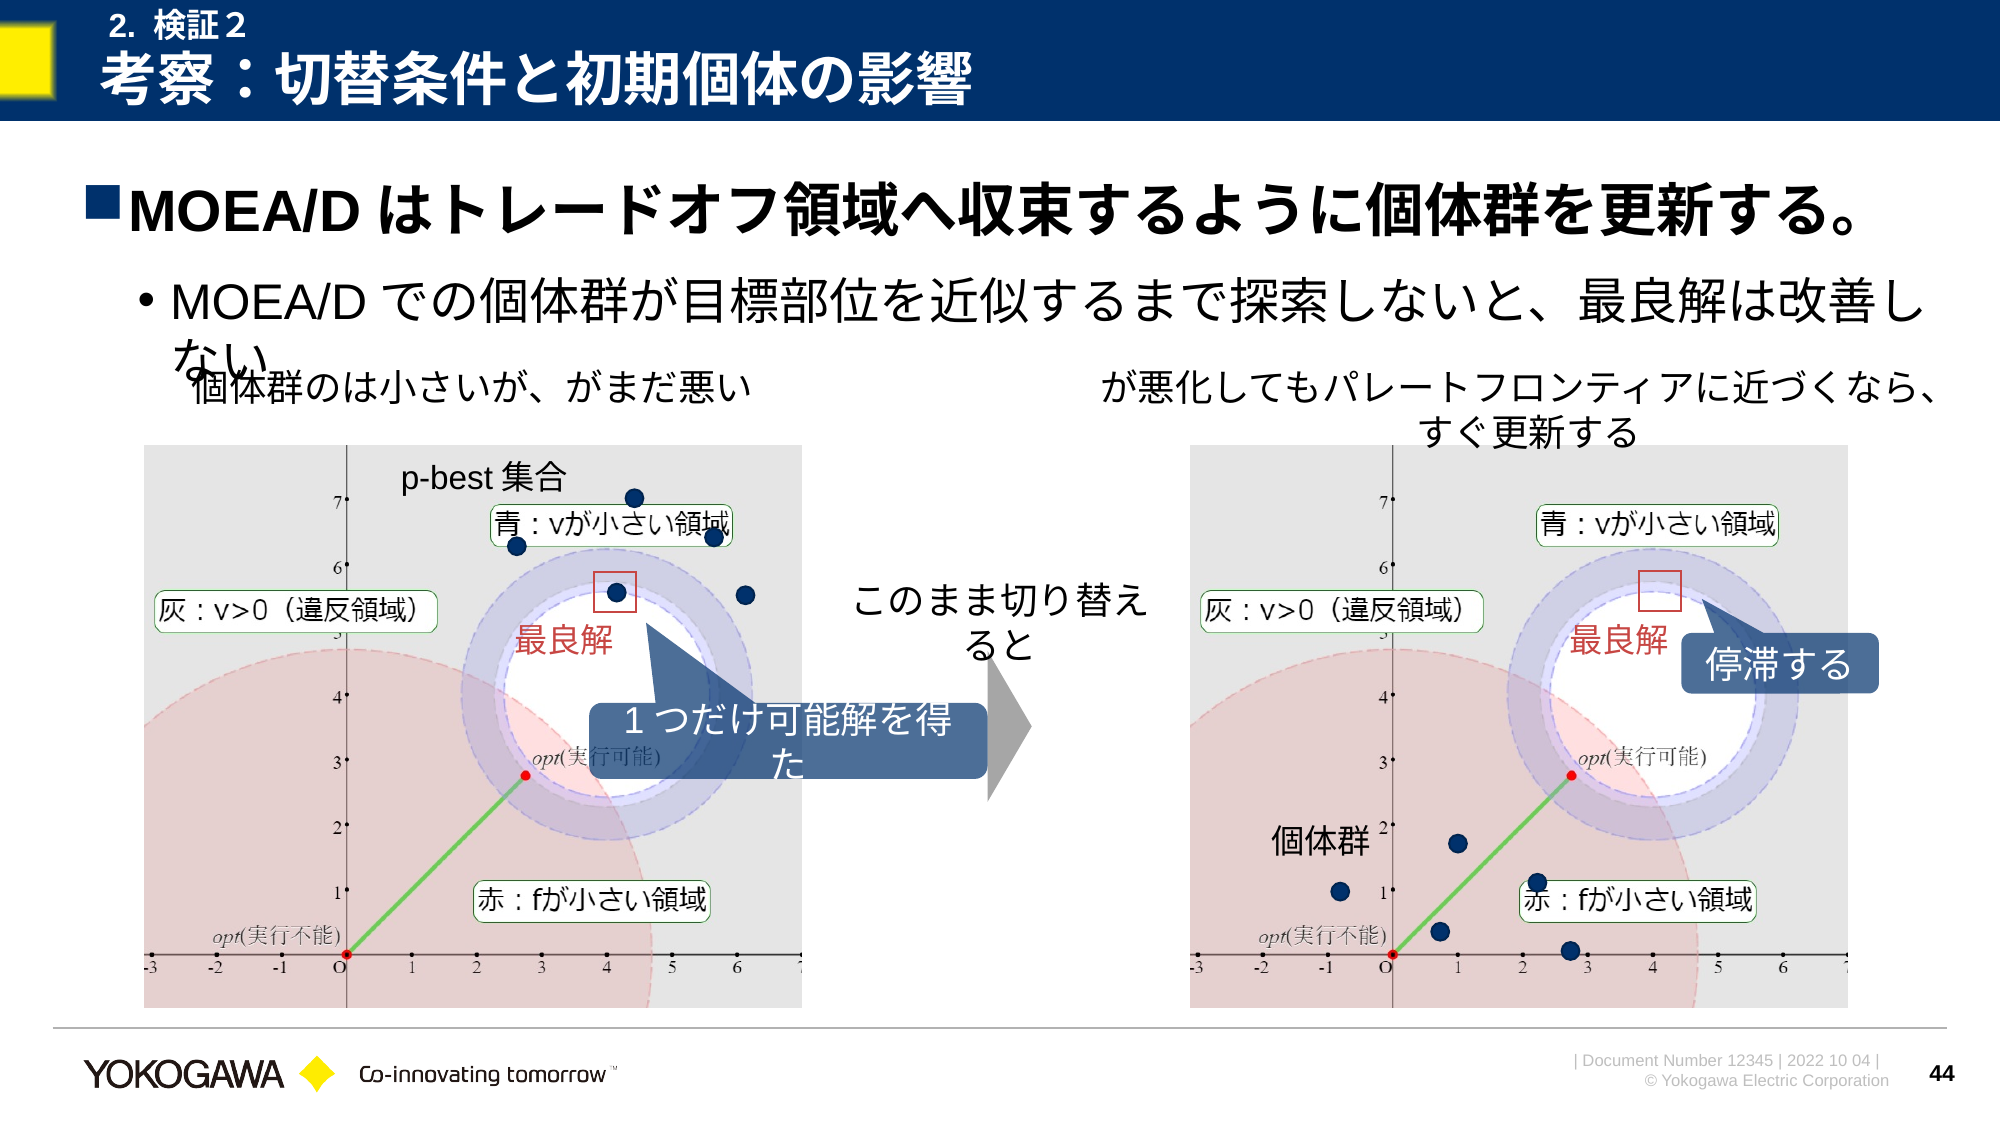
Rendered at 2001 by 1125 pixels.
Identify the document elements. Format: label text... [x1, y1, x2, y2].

text_box MOEA/Dはトレードオフ領域へ収束するように個体群を更新する。 MOEA/Dでの個体群が目標部位を近似するまで探索しないと、最良解は改善しない [66, 173, 1955, 271]
picture [0, 6, 69, 115]
picture [1190, 445, 1848, 1008]
text_box 2. 検証２ [93, 0, 559, 52]
text_box このまま切り替えると [821, 569, 1179, 674]
title 考察：切替条件と初期個体の影響 [84, 39, 1955, 125]
picture [83, 1055, 617, 1093]
slide_number 44 [1904, 1042, 1970, 1103]
text_box [986, 674, 1033, 806]
text_box 1つだけ可能解を得た [802, 701, 989, 781]
text_box 停滞する [1848, 631, 1880, 695]
picture [144, 445, 802, 1008]
